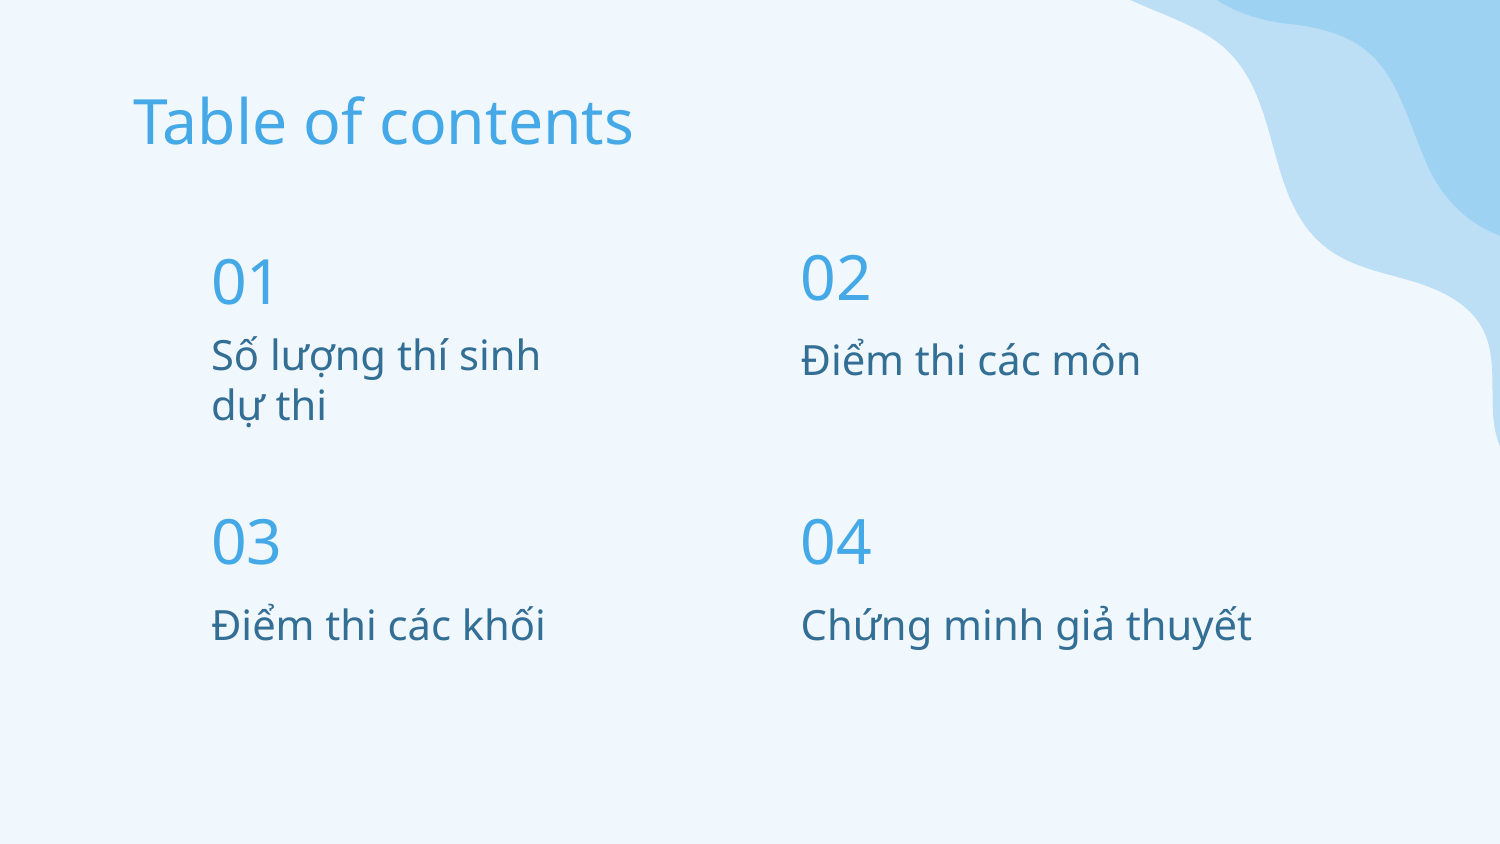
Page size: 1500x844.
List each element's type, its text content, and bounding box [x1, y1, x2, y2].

title 03 [196, 491, 406, 589]
title Điểm thi các môn [785, 315, 1212, 403]
title Số lượng thí sinh dự thi [196, 335, 612, 422]
title 04 [785, 491, 1089, 589]
title Table of contents [118, 72, 1382, 167]
title 01 [196, 230, 406, 328]
title 02 [785, 226, 995, 324]
title Điểm thi các khối [196, 580, 631, 668]
title Chứng minh giả thuyết [785, 580, 1366, 668]
